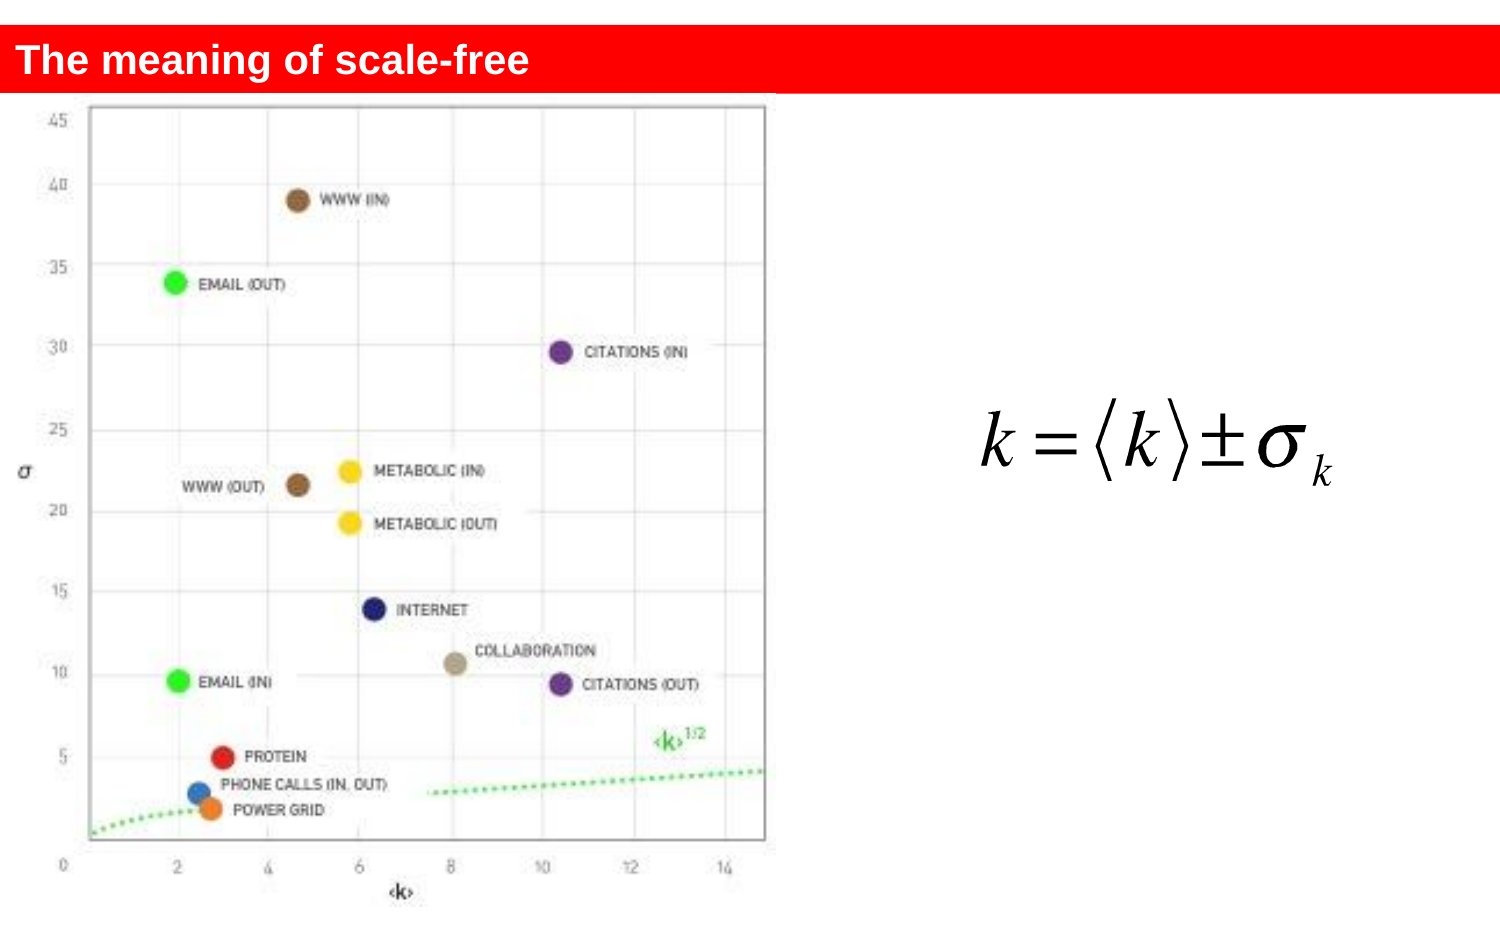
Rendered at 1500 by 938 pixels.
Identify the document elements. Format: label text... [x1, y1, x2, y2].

text_box The meaning of scale-free [0, 24, 1500, 94]
picture [0, 93, 776, 907]
picture [910, 376, 1396, 527]
